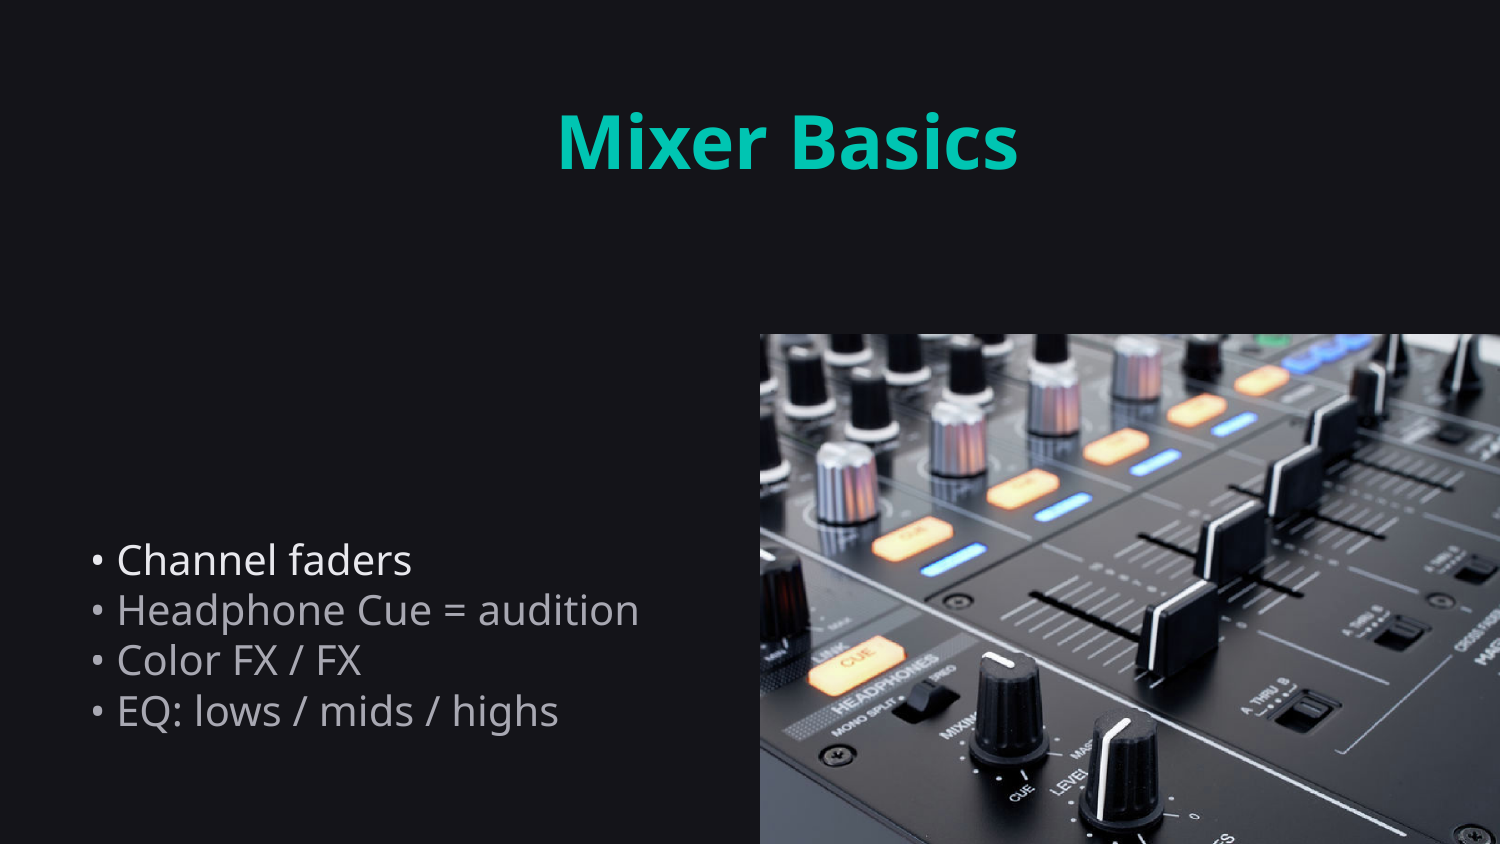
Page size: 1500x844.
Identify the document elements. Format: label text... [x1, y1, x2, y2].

picture [760, 334, 1500, 844]
text_box • Channel faders • Headphone Cue = audition • Color FX / FX • EQ: lows / mids / highs [74, 262, 1500, 844]
text_box Mixer Basics [74, 45, 1500, 233]
